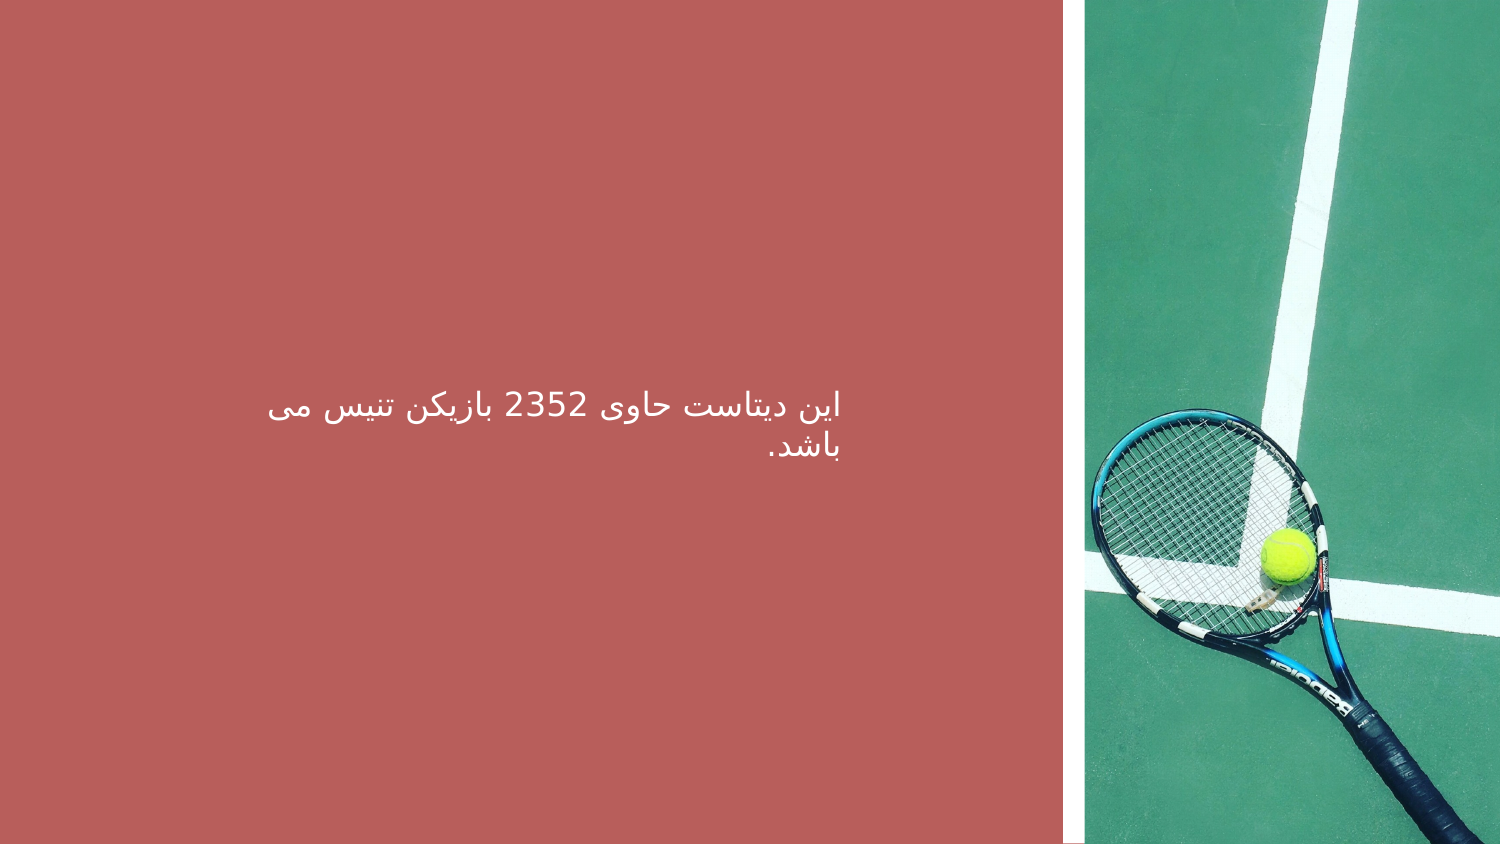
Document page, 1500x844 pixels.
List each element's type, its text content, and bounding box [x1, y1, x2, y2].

picture [1084, 0, 1500, 844]
text_box [0, 0, 1063, 844]
text_box [1063, 0, 1082, 844]
text_box این دیتاست حاوی 2352 بازیکن تنیس می باشد. [206, 368, 857, 514]
